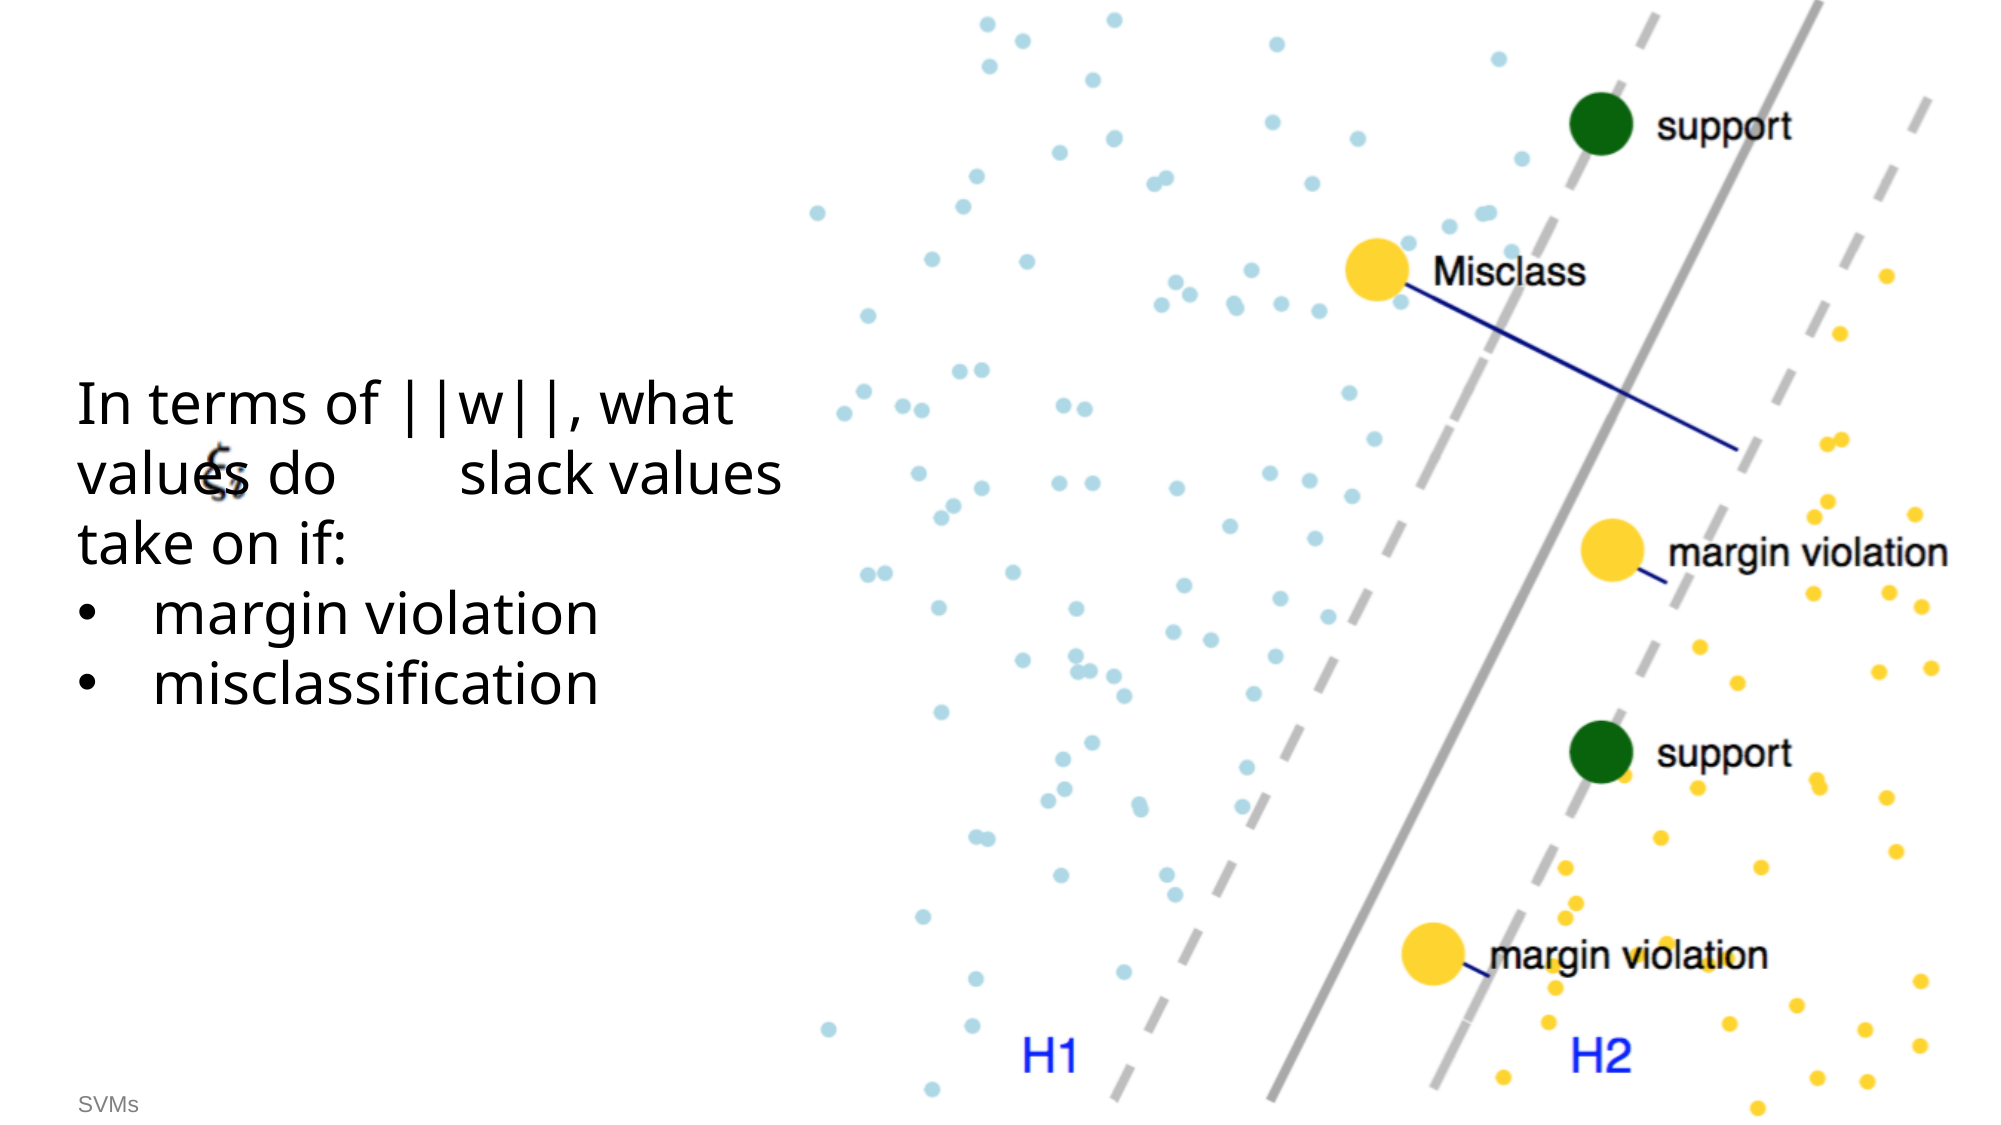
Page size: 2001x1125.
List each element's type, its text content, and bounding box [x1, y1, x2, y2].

picture [789, 0, 2000, 1125]
text_box SVMs [63, 1082, 404, 1125]
text_box In terms of ||w||, what values do slack values take on if: margin violation misclassification [63, 358, 789, 724]
picture [194, 418, 273, 526]
